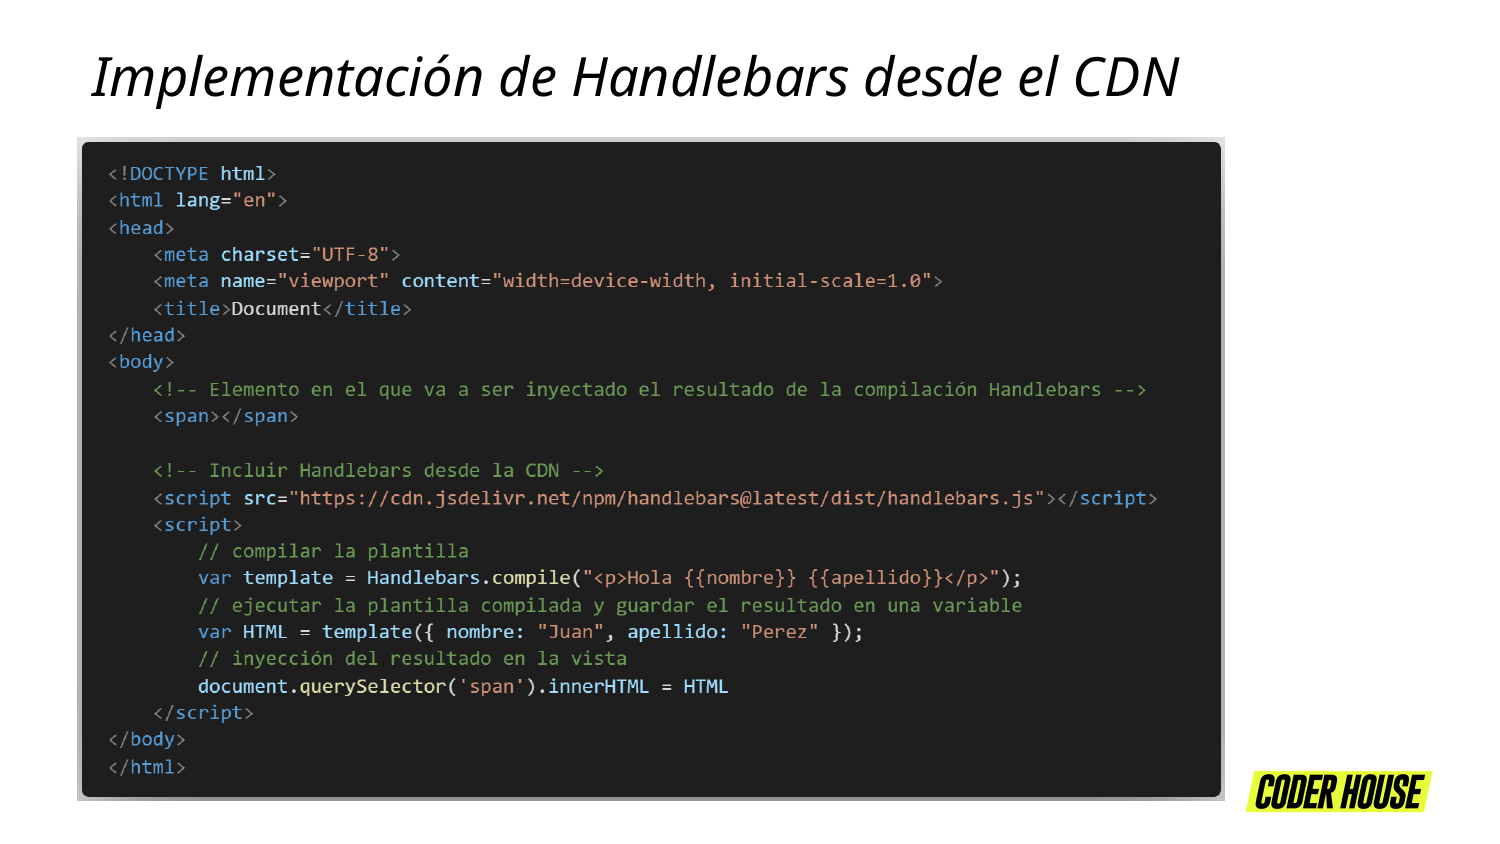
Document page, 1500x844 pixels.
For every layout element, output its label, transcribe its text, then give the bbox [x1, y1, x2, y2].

text_box Implementación de Handlebars desde el CDN [77, 27, 1225, 119]
picture [1241, 764, 1437, 819]
picture [77, 137, 1225, 801]
